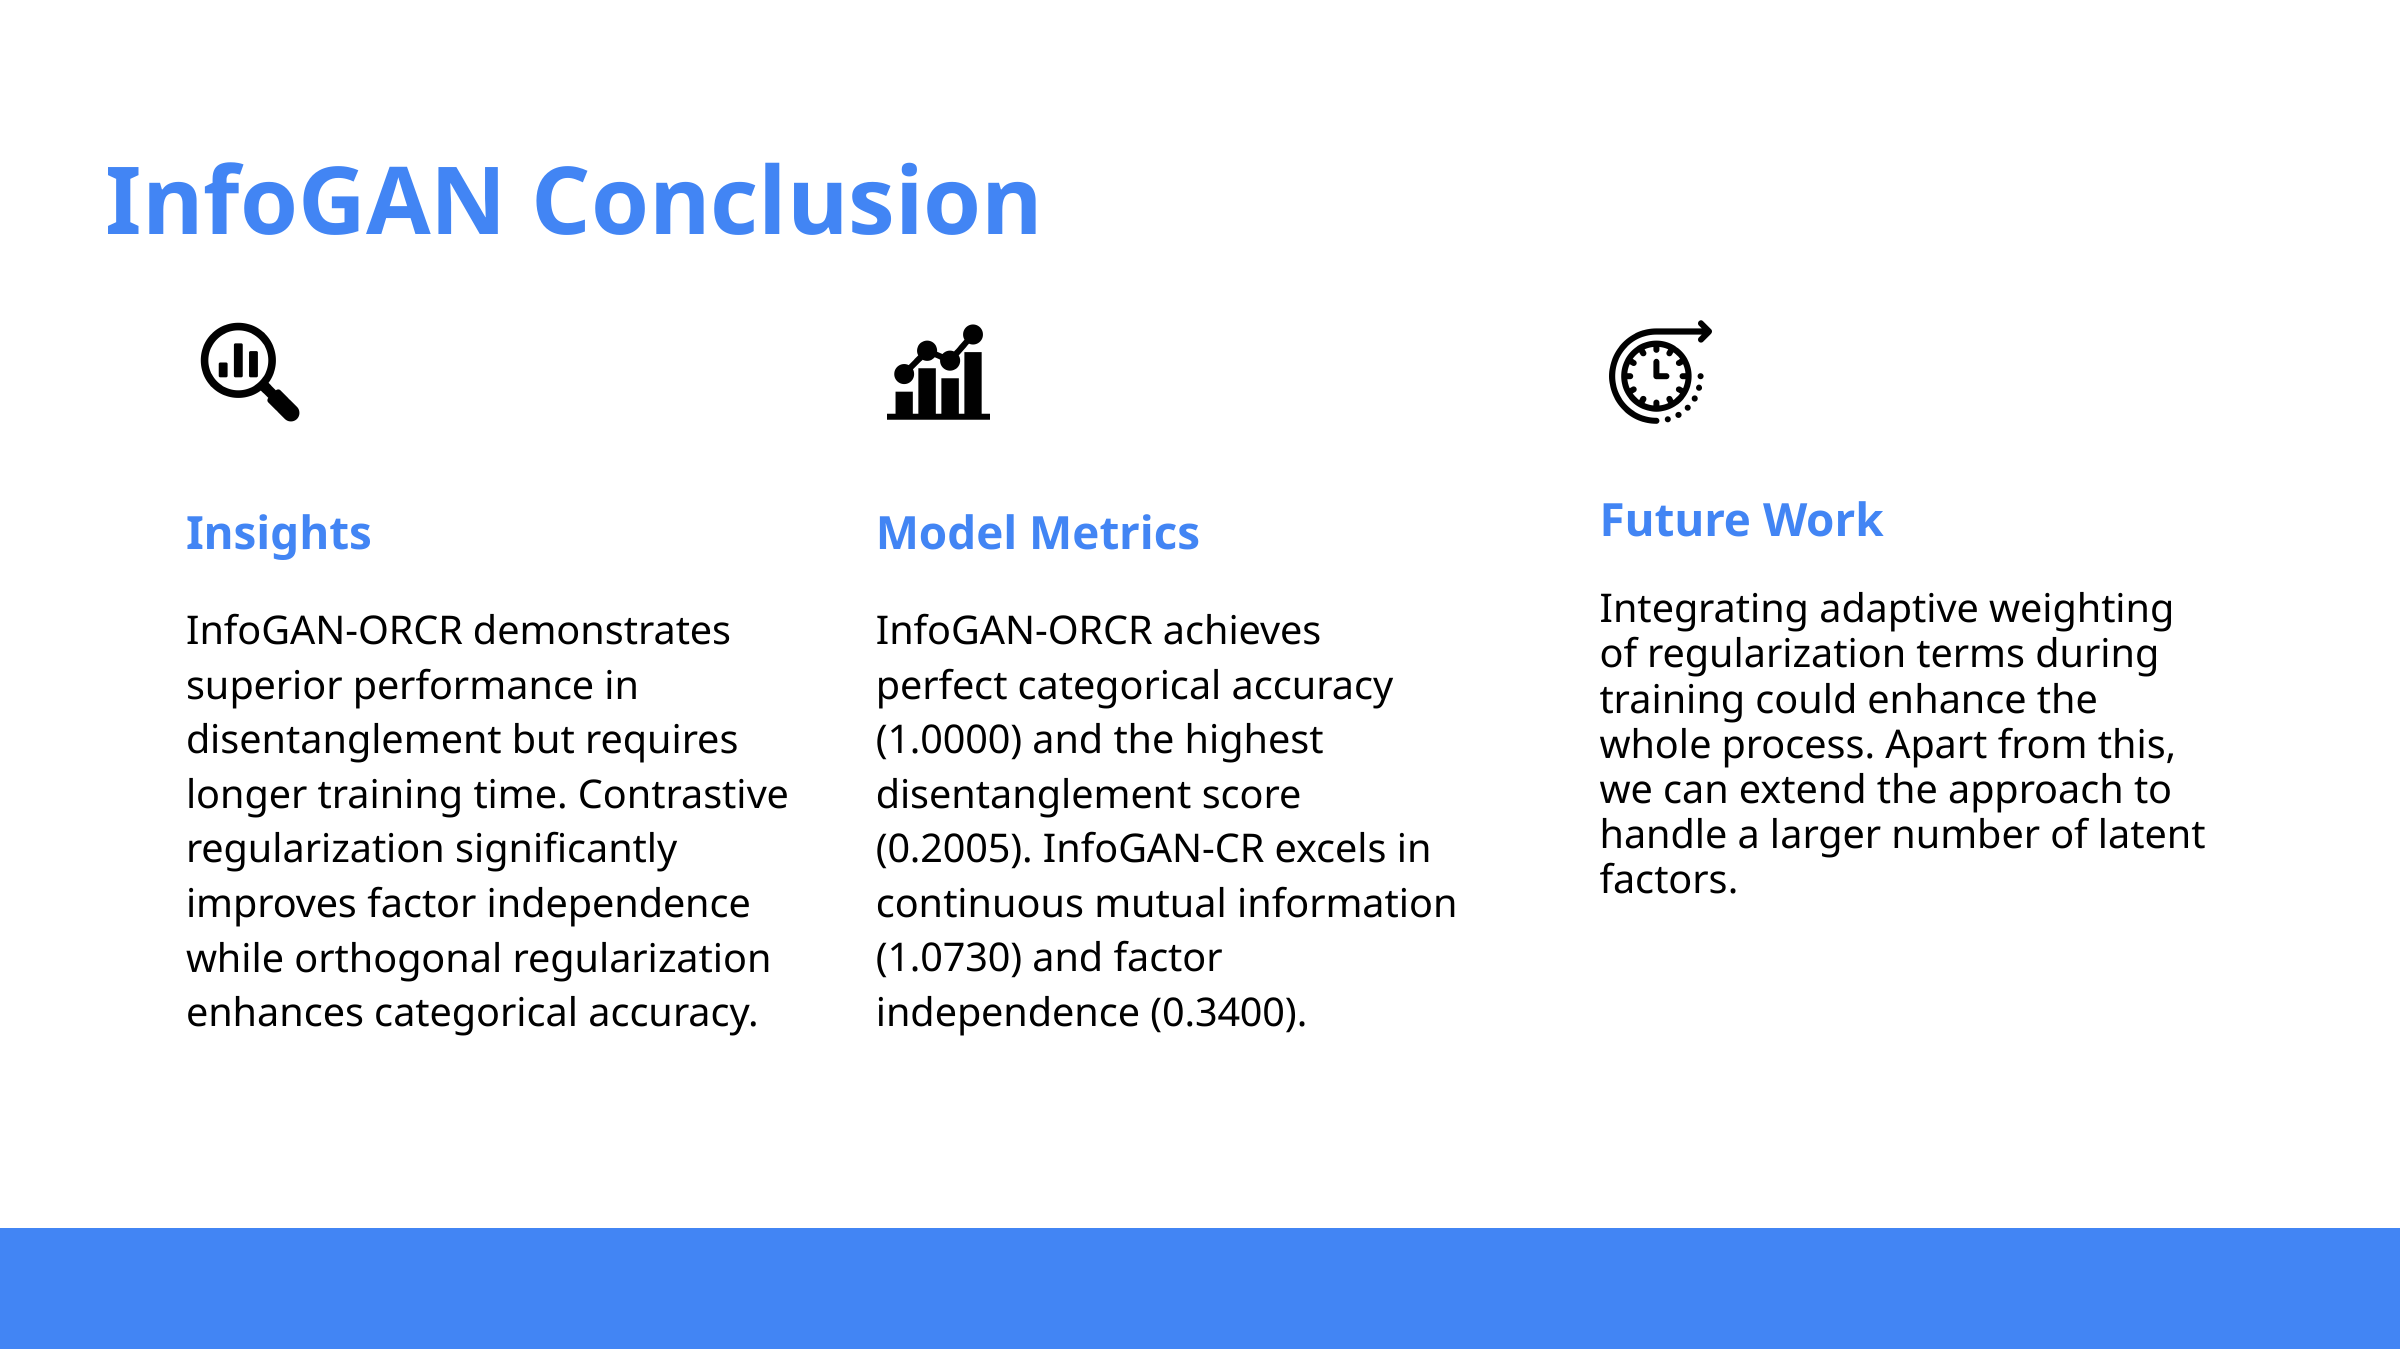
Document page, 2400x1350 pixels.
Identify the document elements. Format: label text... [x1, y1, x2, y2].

picture [886, 320, 990, 424]
title InfoGAN Conclusion [81, 116, 1112, 268]
text_box [0, 1229, 2400, 1349]
list Future Work Integrating adaptive weighting of regularization terms during training could enhance the whole process. Apart from this, we can extend the approach to handle a larger number of latent factors. [1575, 471, 2238, 1176]
list Model Metrics InfoGAN-ORCR achieves perfect categorical accuracy (1.0000) and the highest disentanglement score (0.2005). InfoGAN-CR excels in continuous mutual information (1.0730) and factor independence (0.3400). [851, 471, 1487, 1176]
picture [1608, 320, 1712, 424]
picture [198, 320, 302, 424]
list Insights InfoGAN-ORCR demonstrates superior performance in disentanglement but requires longer training time. Contrastive regularization significantly improves factor independence while orthogonal regularization enhances categorical accuracy. [162, 471, 825, 1176]
